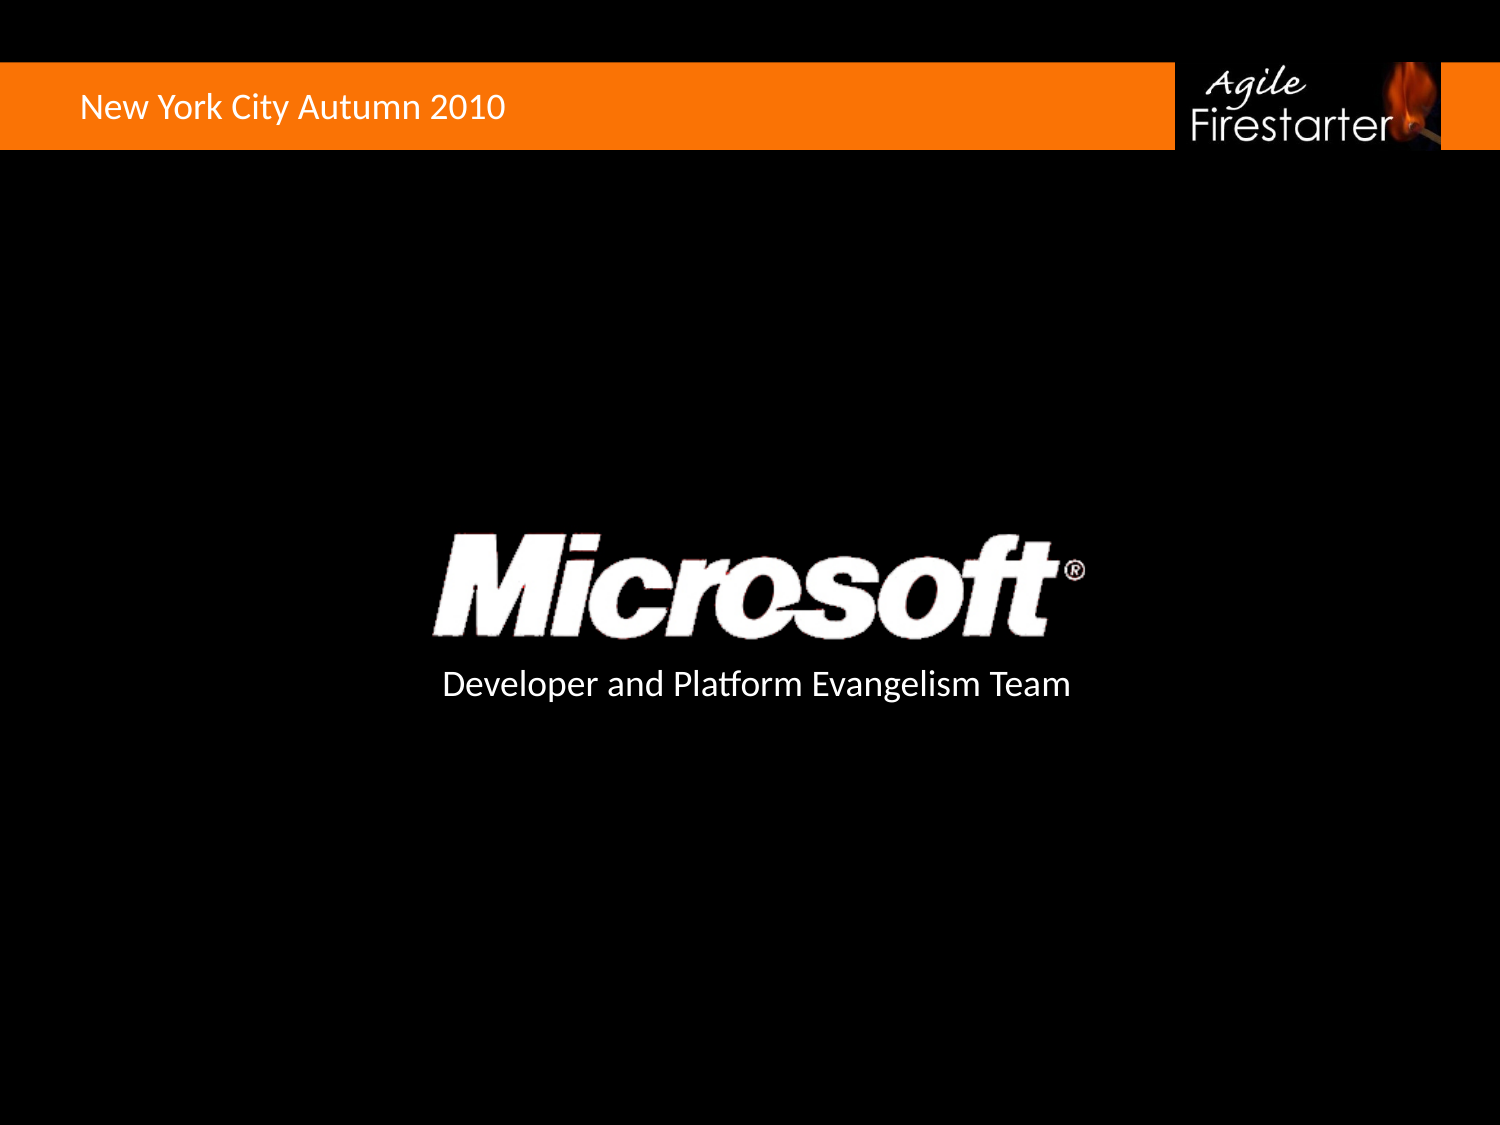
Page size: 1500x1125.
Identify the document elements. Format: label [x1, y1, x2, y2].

picture [431, 324, 1088, 851]
picture [1175, 62, 1441, 151]
